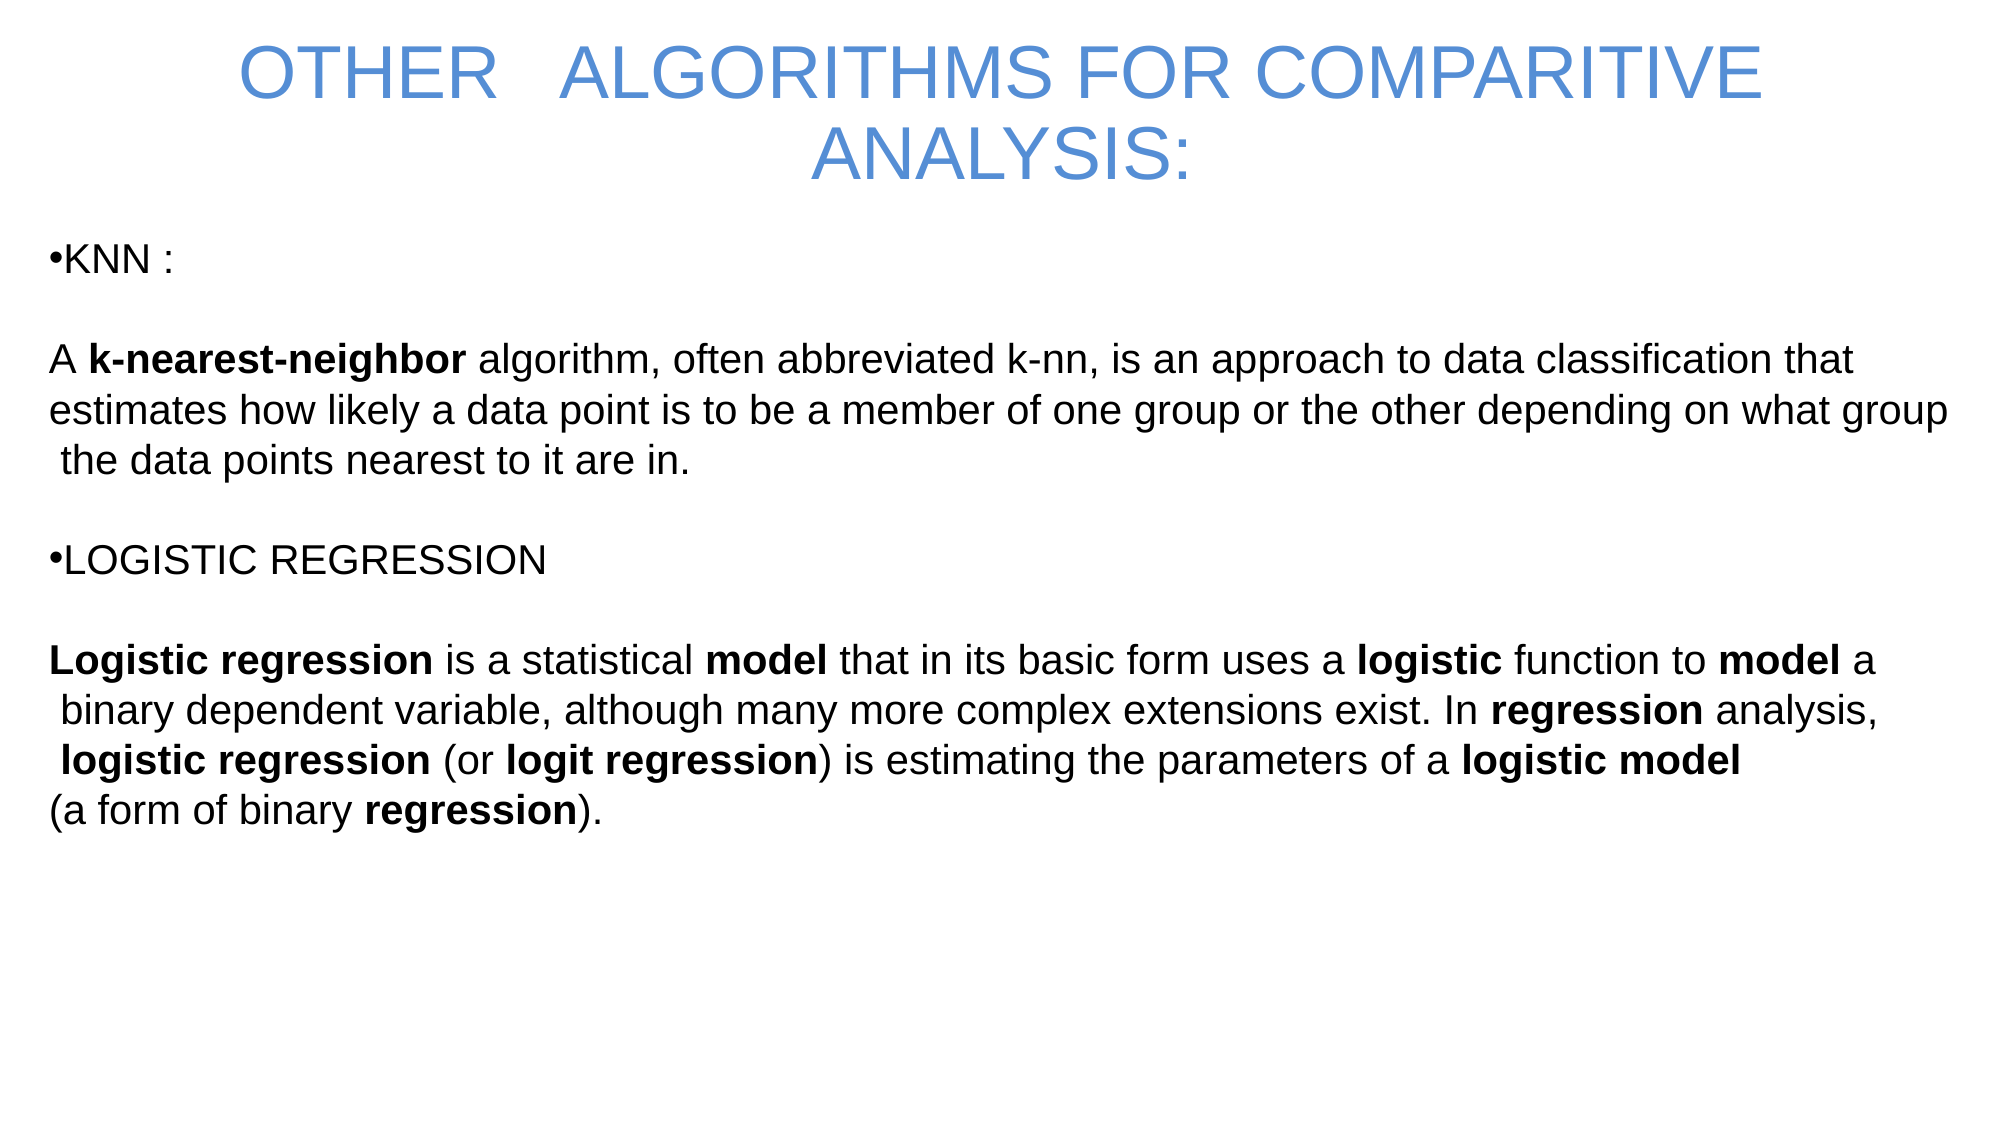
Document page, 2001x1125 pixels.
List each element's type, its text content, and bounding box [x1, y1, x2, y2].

text_box KNN : A k-nearest-neighbor algorithm, often abbreviated k-nn, is an approach to data classification that estimates how likely a data point is to be a member of one group or the other depending on what group the data points nearest to it are in. LOGISTIC REGRESSION Logistic regression is a statistical model that in its basic form uses a logistic function to model a binary dependent variable, although many more complex extensions exist. In regression analysis, logistic regression (or logit regression) is estimating the parameters of a logistic model (a form of binary regression). [34, 224, 1965, 930]
list OTHER ALGORITHMS FOR COMPARITIVE ANALYSIS: [53, 55, 1952, 175]
